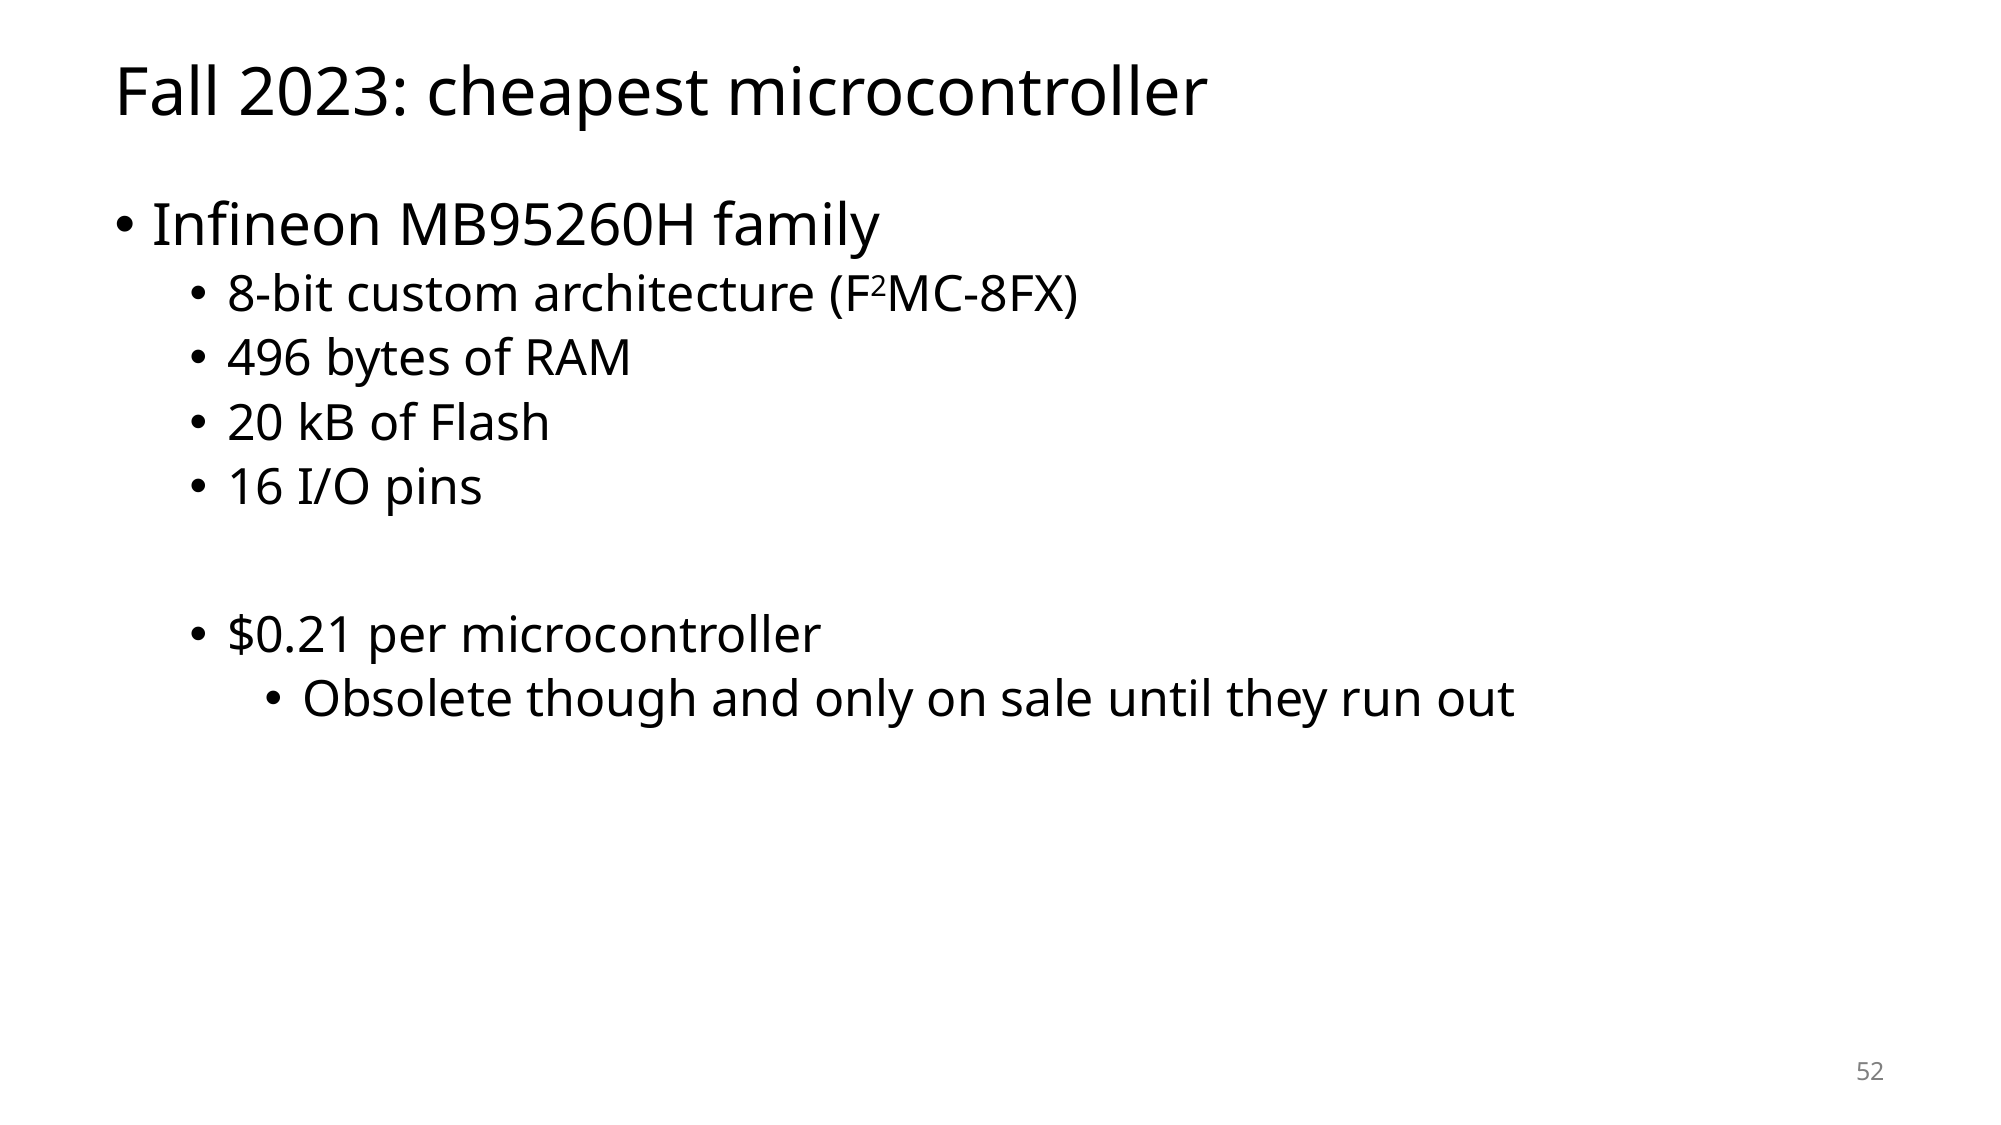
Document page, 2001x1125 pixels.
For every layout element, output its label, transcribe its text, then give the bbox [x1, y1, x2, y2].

title Fall 2023: cheapest microcontroller [99, 37, 1900, 150]
slide_number 52 [1749, 1042, 1900, 1103]
list Infineon MB95260H family 8-bit custom architecture (F2MC-8FX) 496 bytes of RAM 20 kB of Flash 16 I/O pins $0.21 per microcontroller Obsolete though and only on sale until they run out [99, 187, 1900, 1013]
